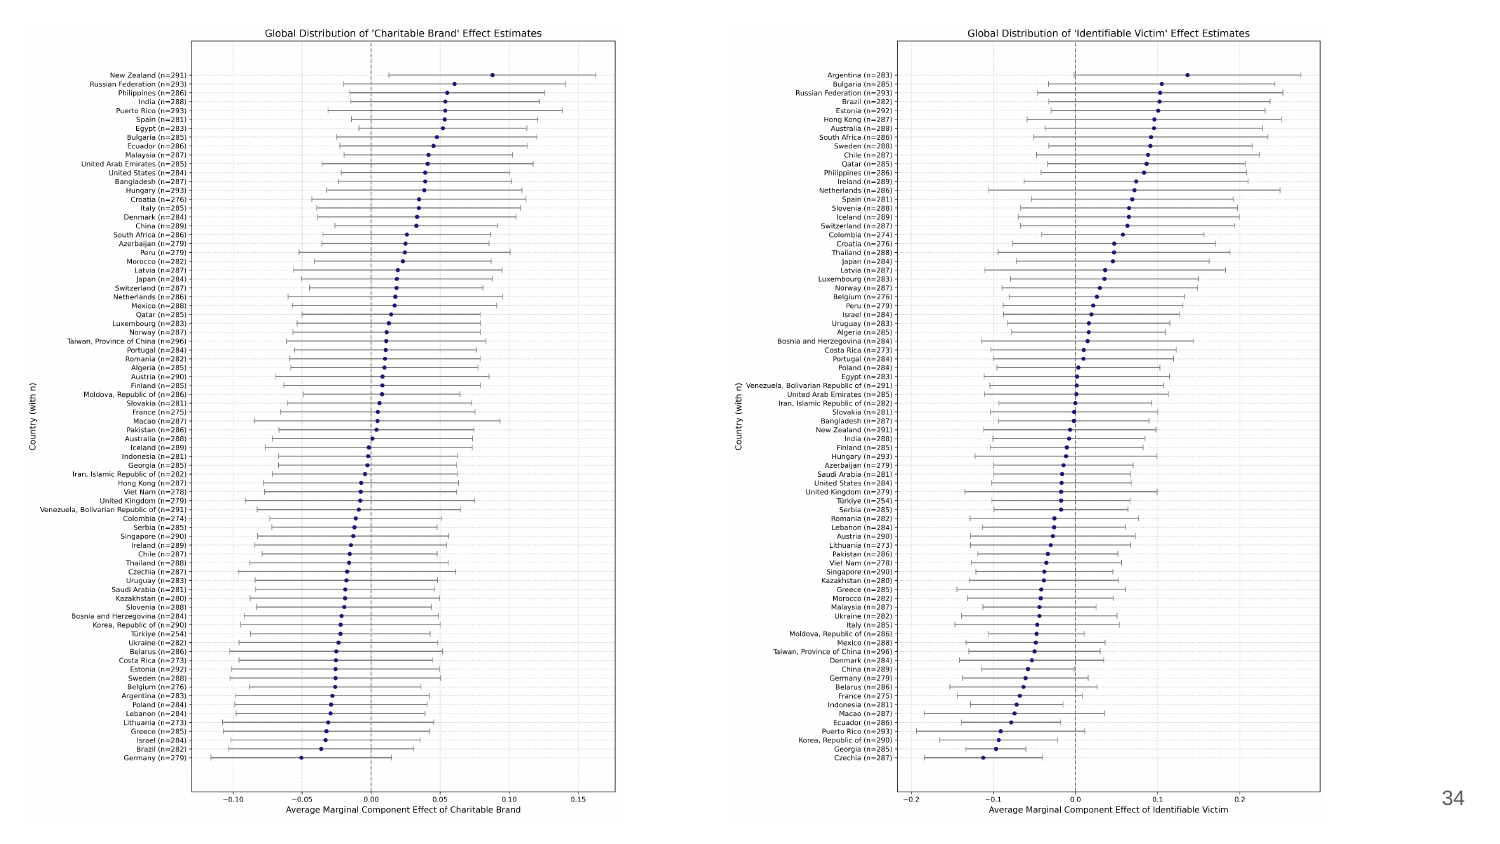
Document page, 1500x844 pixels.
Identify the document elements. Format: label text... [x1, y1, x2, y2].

slide_number ‹#› [1389, 764, 1480, 830]
picture [730, 24, 1325, 819]
picture [24, 24, 620, 819]
